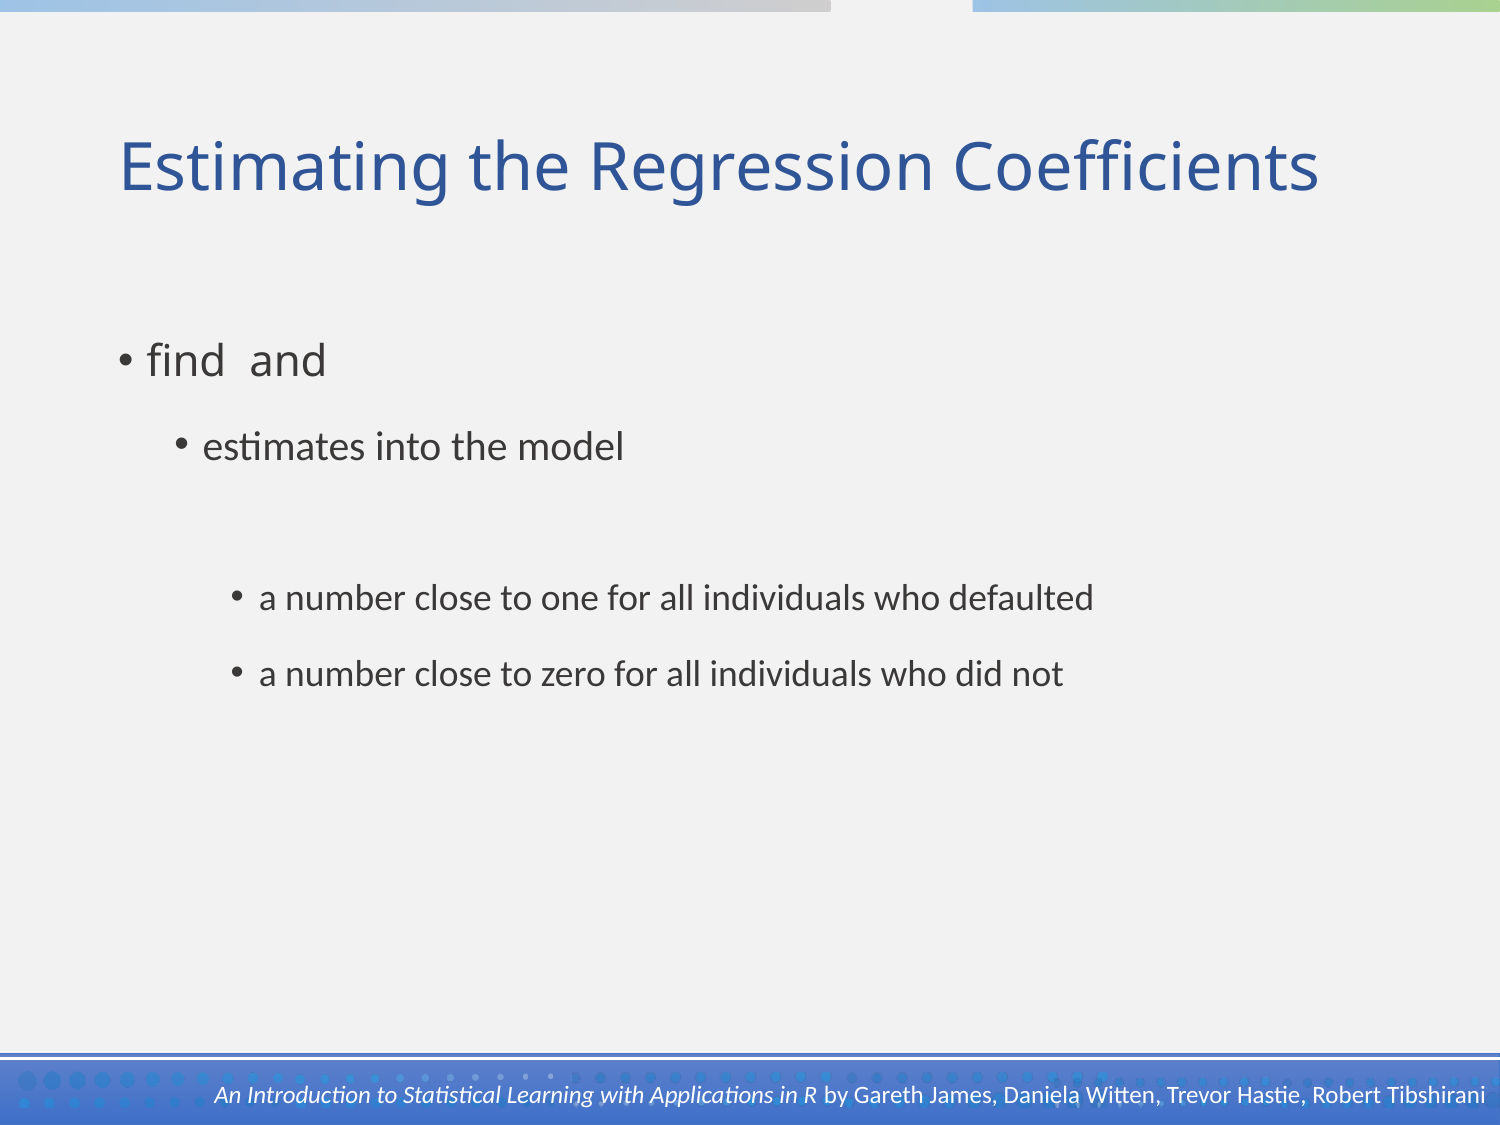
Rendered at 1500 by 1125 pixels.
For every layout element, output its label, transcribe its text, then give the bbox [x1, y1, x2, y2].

title Estimating the Regression Coefficients [103, 59, 1397, 278]
text_box An Introduction to Statistical Learning with Applications in R by Gareth James, Daniela Witten, Trevor Hastie, Robert Tibshirani [193, 1071, 1500, 1116]
